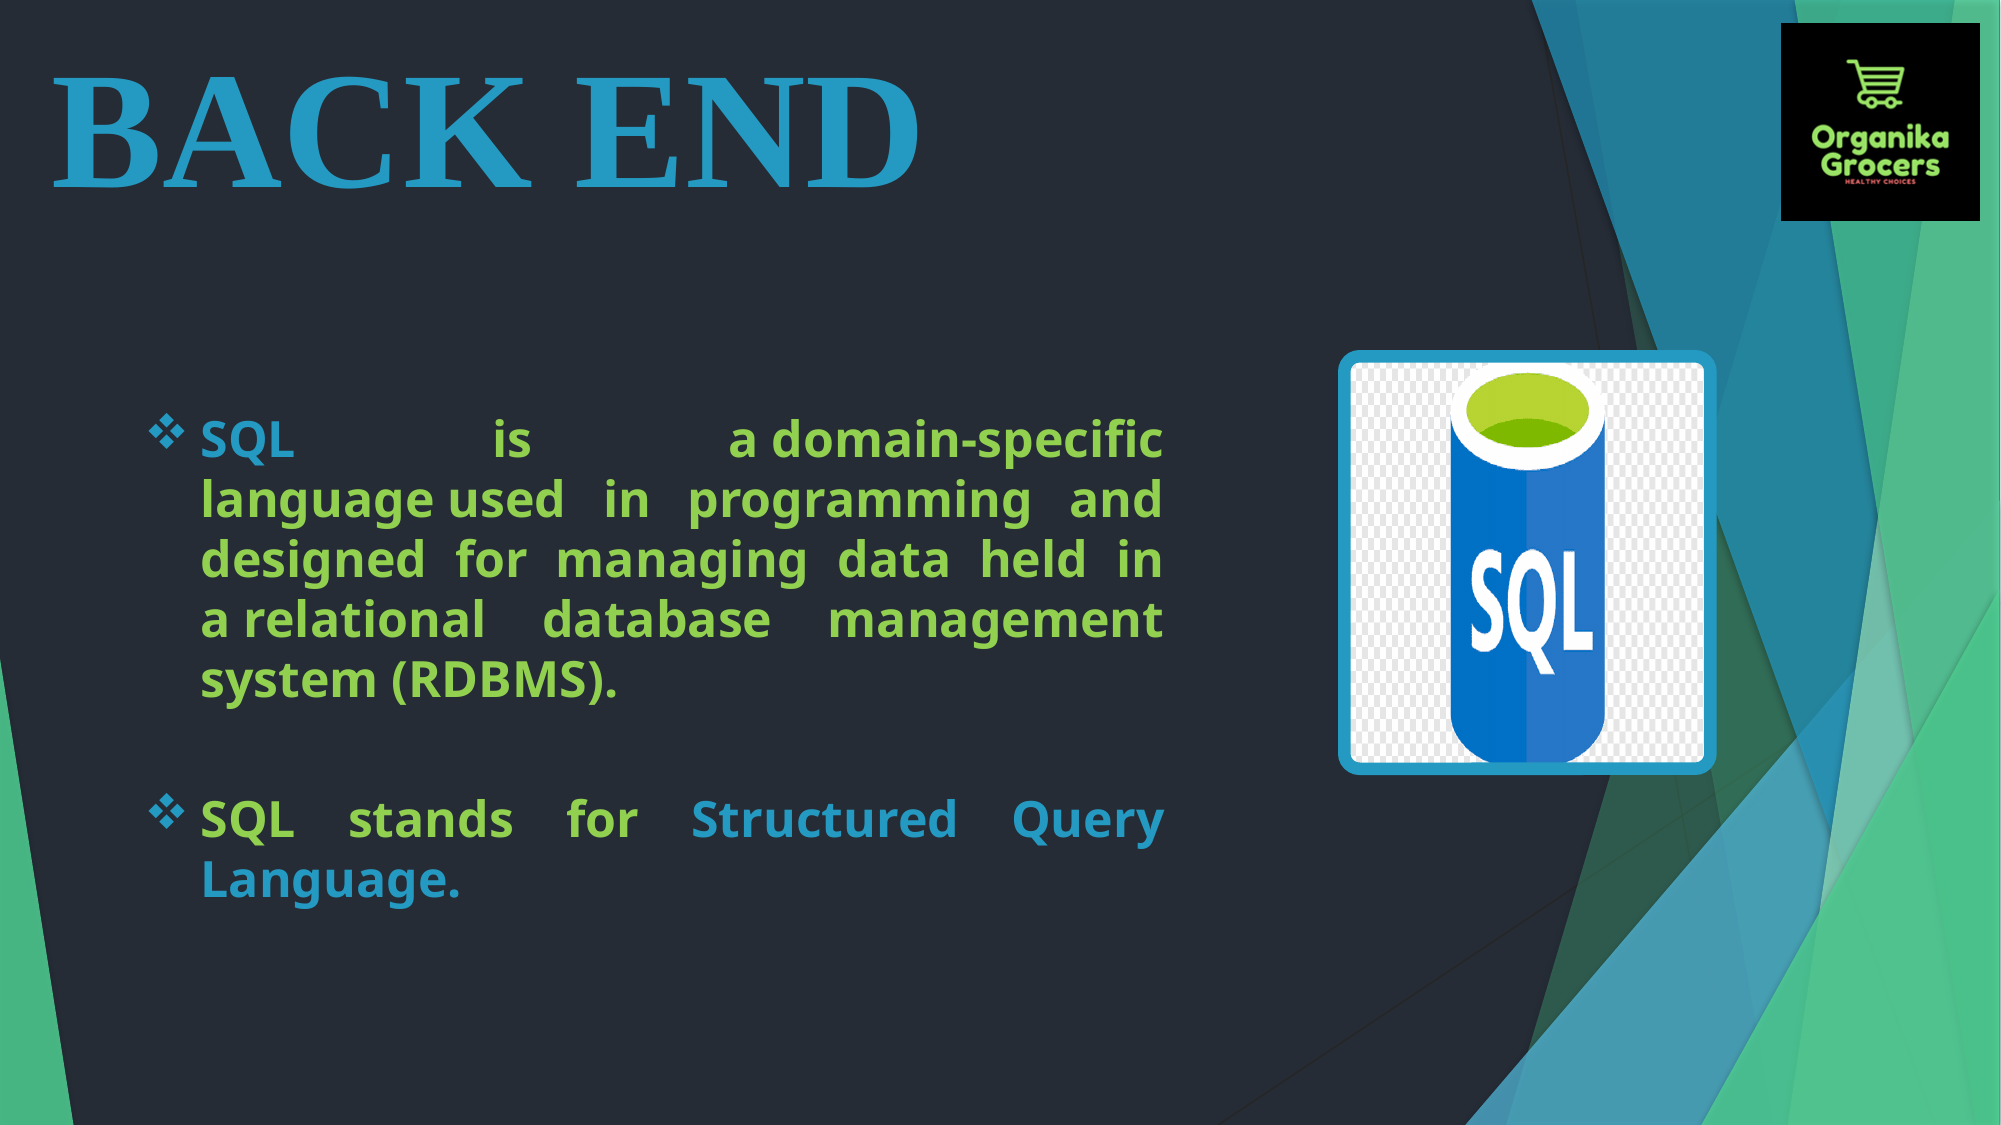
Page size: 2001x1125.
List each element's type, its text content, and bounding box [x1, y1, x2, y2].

text_box BACK END [36, 13, 1050, 229]
text_box SQL is a domain-specific language used in programming and designed for managing data held in a relational database management system (RDBMS). SQL stands for Structured Query Language. [129, 400, 1180, 915]
picture [1343, 355, 1711, 770]
picture [1780, 23, 1980, 222]
